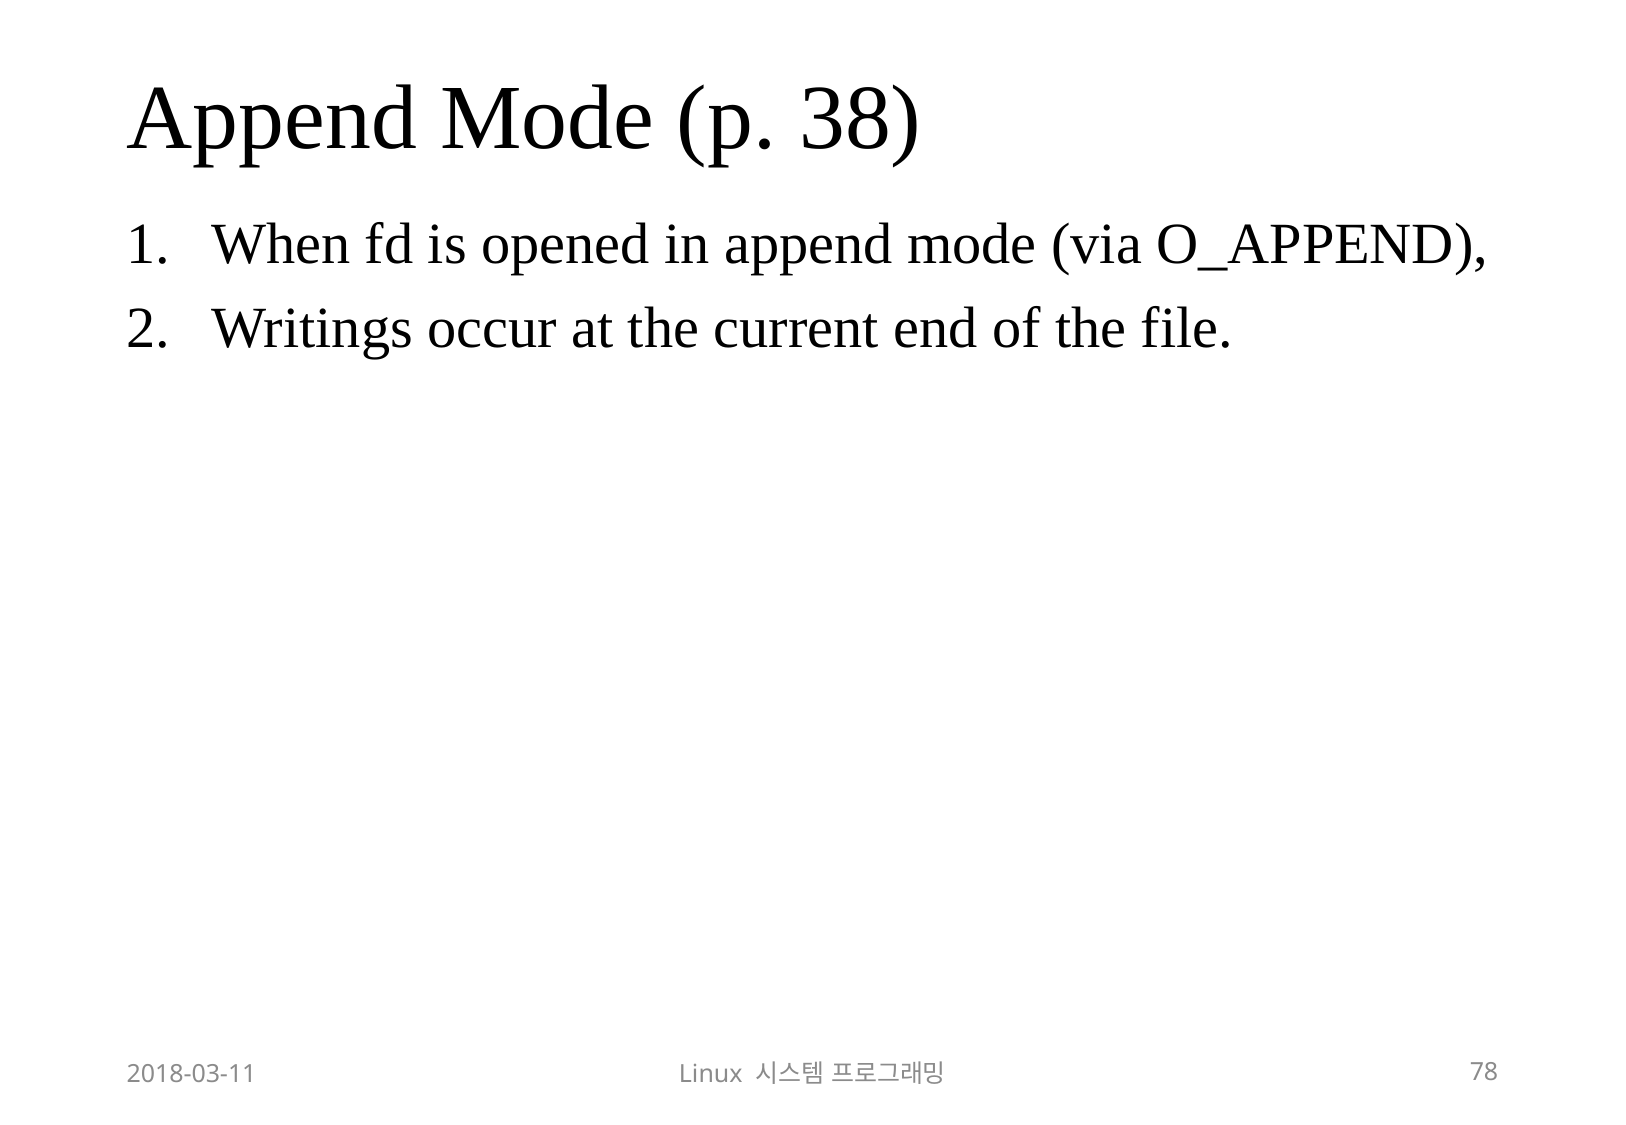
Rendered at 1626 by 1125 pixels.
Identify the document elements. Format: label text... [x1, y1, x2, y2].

footer Linux 시스템 프로그래밍 [538, 1042, 1087, 1103]
slide_number 78 [1147, 1042, 1514, 1103]
title Append Mode (p. 38) [111, 59, 1514, 179]
list When fd is opened in append mode (via O_APPEND), Writings occur at the current end of the file. [111, 205, 1514, 1014]
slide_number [111, 1042, 478, 1103]
